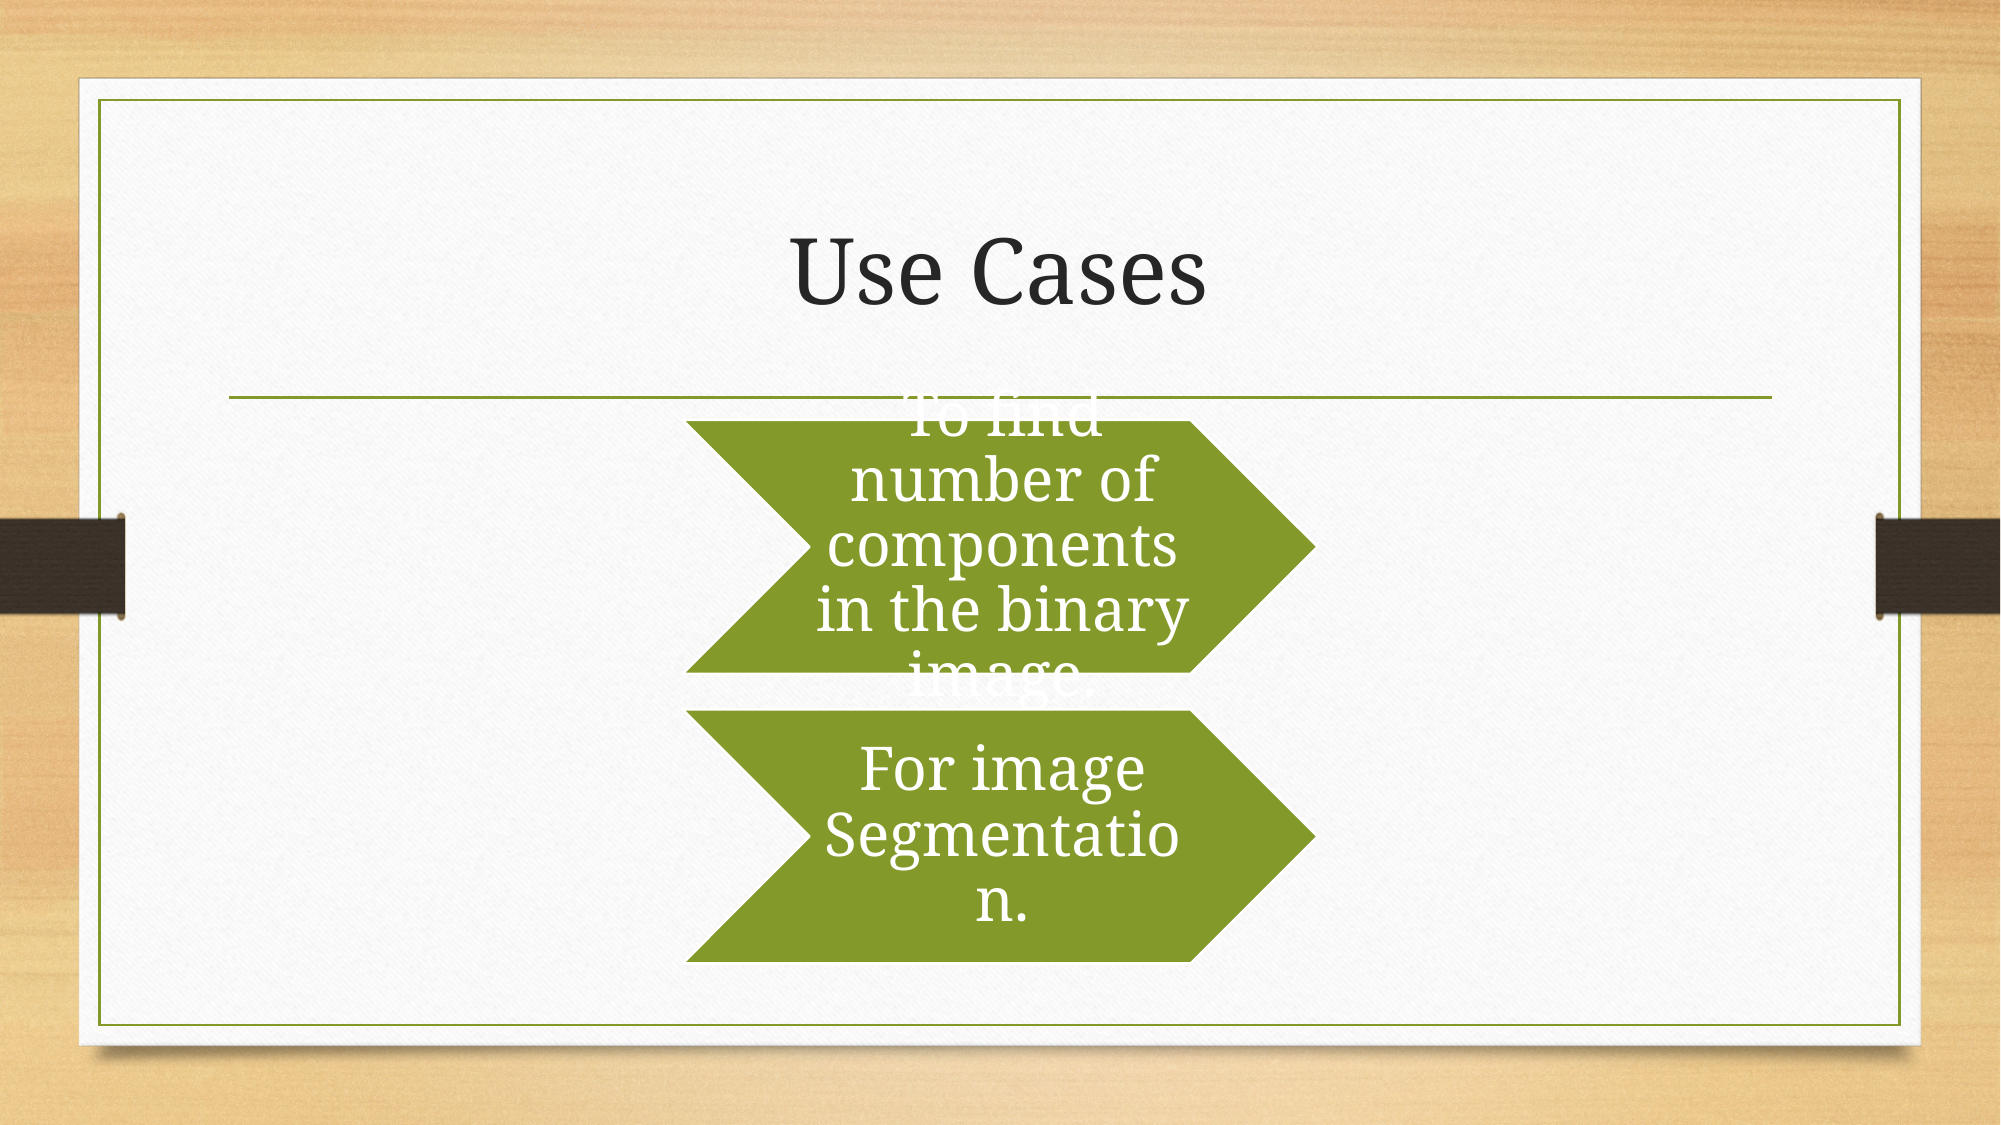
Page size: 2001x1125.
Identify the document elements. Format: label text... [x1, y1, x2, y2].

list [212, 419, 1788, 964]
title Use Cases [212, 161, 1788, 375]
picture [0, 0, 2001, 1125]
